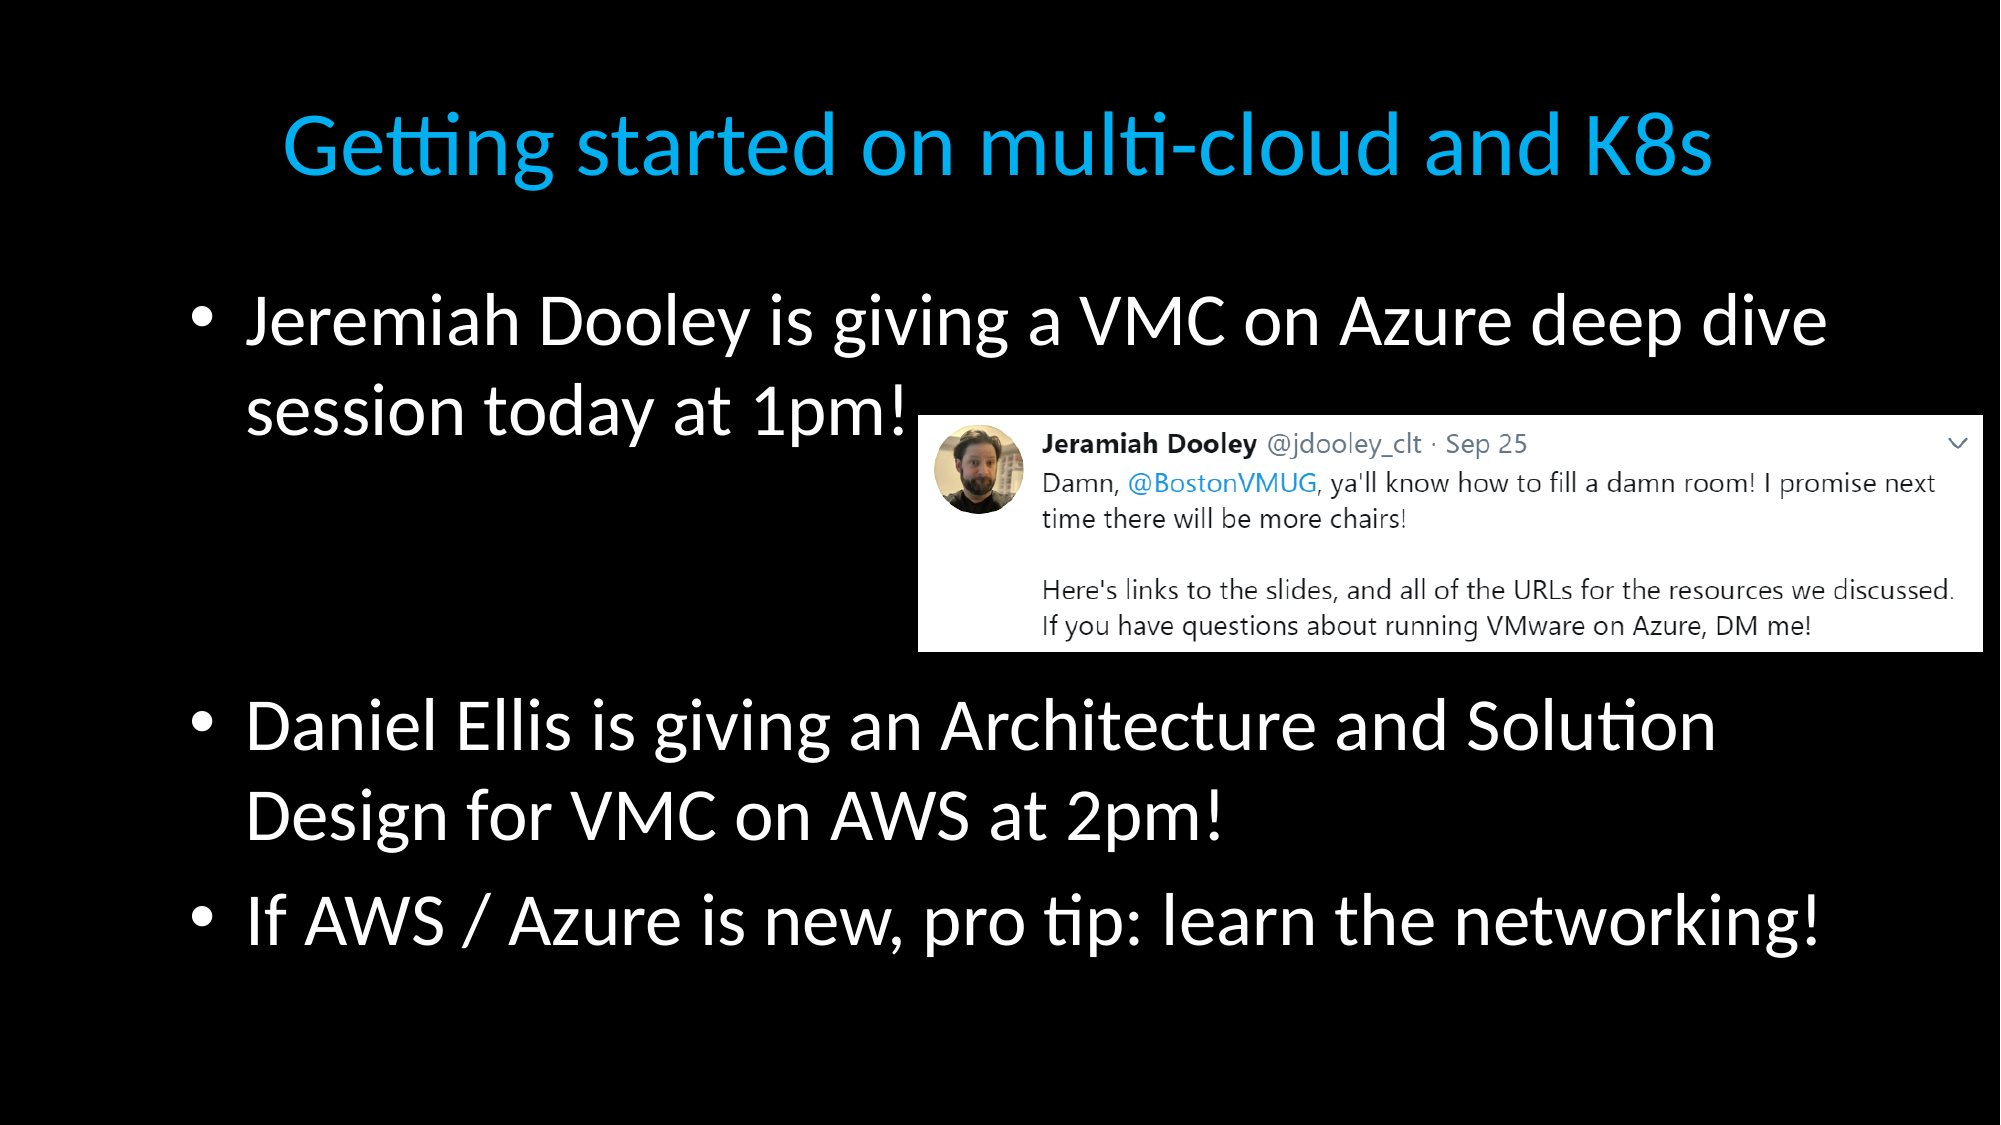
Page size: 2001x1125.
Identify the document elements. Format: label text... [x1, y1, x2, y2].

picture [917, 415, 1984, 653]
list Jeremiah Dooley is giving a VMC on Azure deep dive session today at 1pm! Daniel Ellis is giving an Architecture and Solution Design for VMC on AWS at 2pm! If AWS / Azure is new, pro tip: learn the networking! [174, 262, 1900, 1005]
title Getting started on multi-cloud and K8s [99, 45, 1900, 233]
